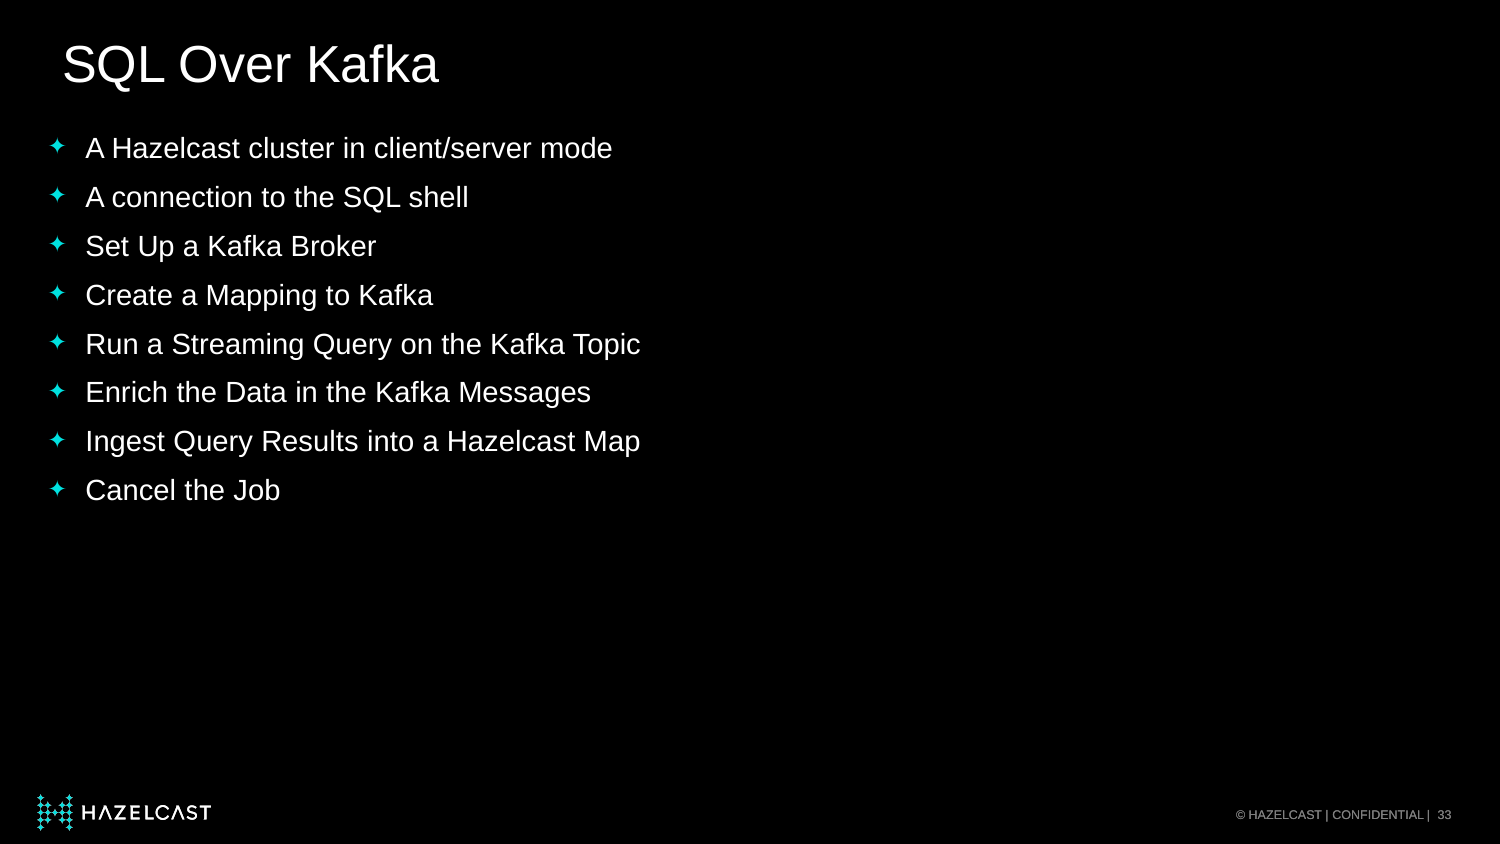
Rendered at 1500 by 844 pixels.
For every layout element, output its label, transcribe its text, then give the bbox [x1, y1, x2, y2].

picture [37, 794, 211, 831]
list A Hazelcast cluster in client/server mode A connection to the SQL shell Set Up a Kafka Broker Create a Mapping to Kafka Run a Streaming Query on the Kafka Topic Enrich the Data in the Kafka Messages Ingest Query Results into a Hazelcast Map Cancel the Job [37, 109, 1463, 782]
title SQL Over Kafka [37, 37, 1463, 97]
